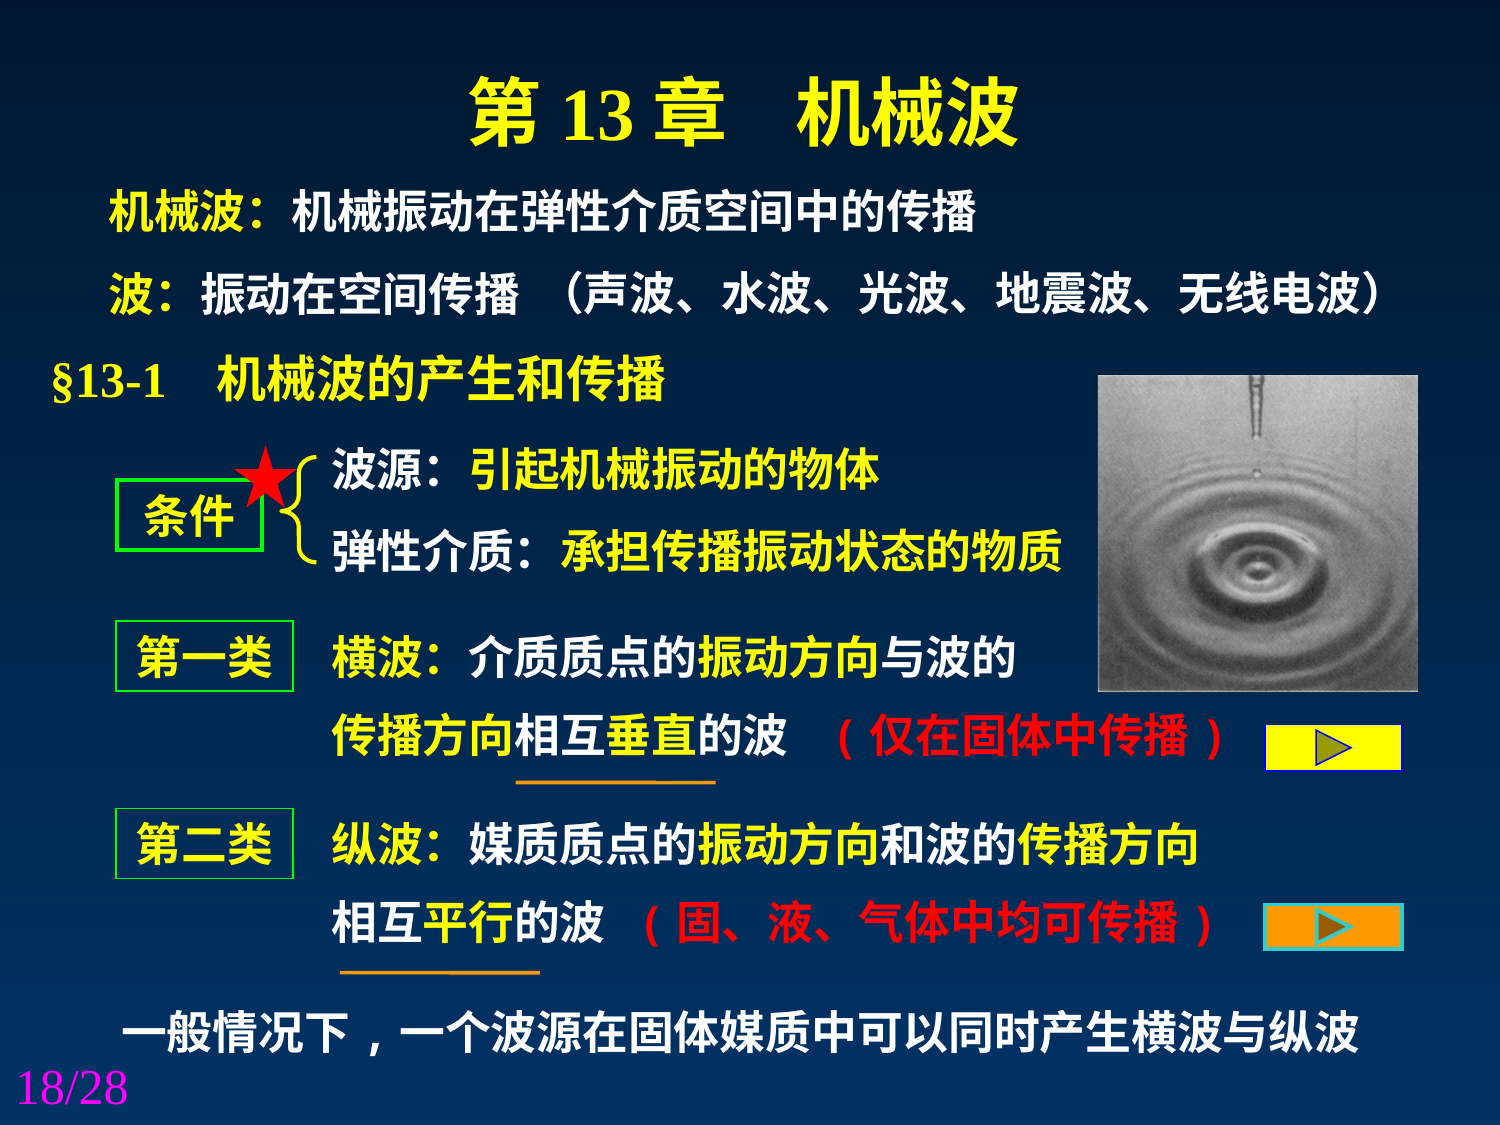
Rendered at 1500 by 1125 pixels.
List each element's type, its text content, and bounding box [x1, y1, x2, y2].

text_box 横波：介质质点的振动方向与波的 传播方向相互垂直的波 (仅在固体中传播) [316, 621, 1266, 769]
text_box [1264, 904, 1403, 950]
text_box 第13章 机械波 [444, 57, 1043, 163]
text_box 18/28 [0, 1046, 350, 1125]
text_box 第一类 [116, 621, 293, 691]
text_box [281, 456, 317, 563]
text_box 弹性介质：承担传播振动状态的物质 [316, 515, 1092, 586]
text_box 条件 [117, 480, 263, 550]
text_box 一般情况下,一个波源在固体媒质中可以同时产生横波与纵波 [106, 996, 1430, 1066]
text_box §13-1 机械波的产生和传播 [35, 339, 889, 415]
text_box （声波、水波、光波、地震波、无线电波） [523, 257, 1461, 328]
text_box 机械波：机械振动在弹性介质空间中的传播 [93, 175, 1442, 246]
text_box 波：振动在空间传播 [93, 258, 523, 328]
text_box [234, 445, 297, 508]
text_box 波源：引起机械振动的物体 [316, 433, 1092, 504]
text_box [1097, 374, 1419, 692]
text_box 第二类 [116, 808, 293, 879]
text_box [1264, 724, 1403, 771]
text_box 纵波：媒质质点的振动方向和波的传播方向 相互平行的波 (固、液、气体中均可传播) [316, 808, 1266, 956]
